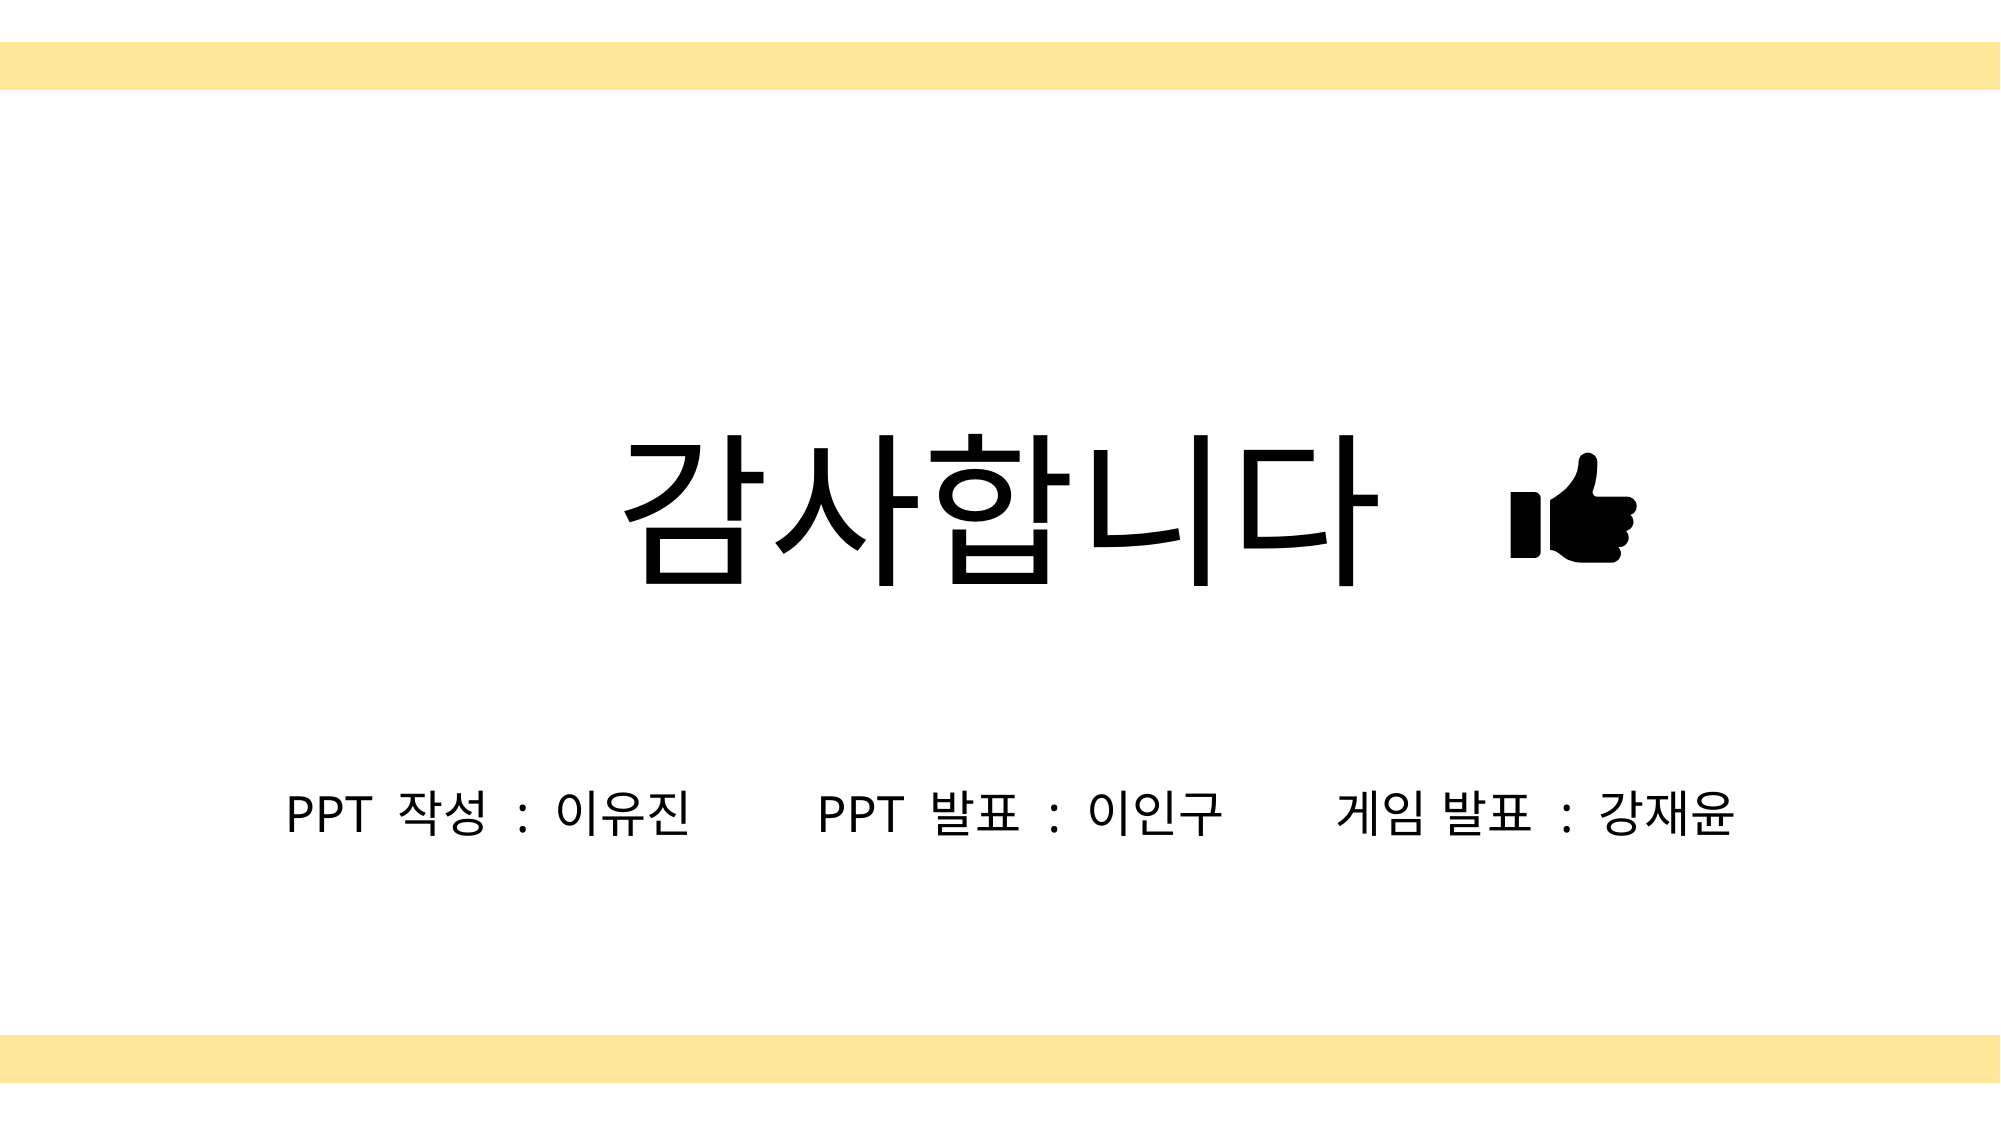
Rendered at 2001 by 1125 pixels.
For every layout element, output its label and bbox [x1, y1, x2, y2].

text_box [0, 43, 2000, 1082]
picture [1498, 432, 1649, 583]
